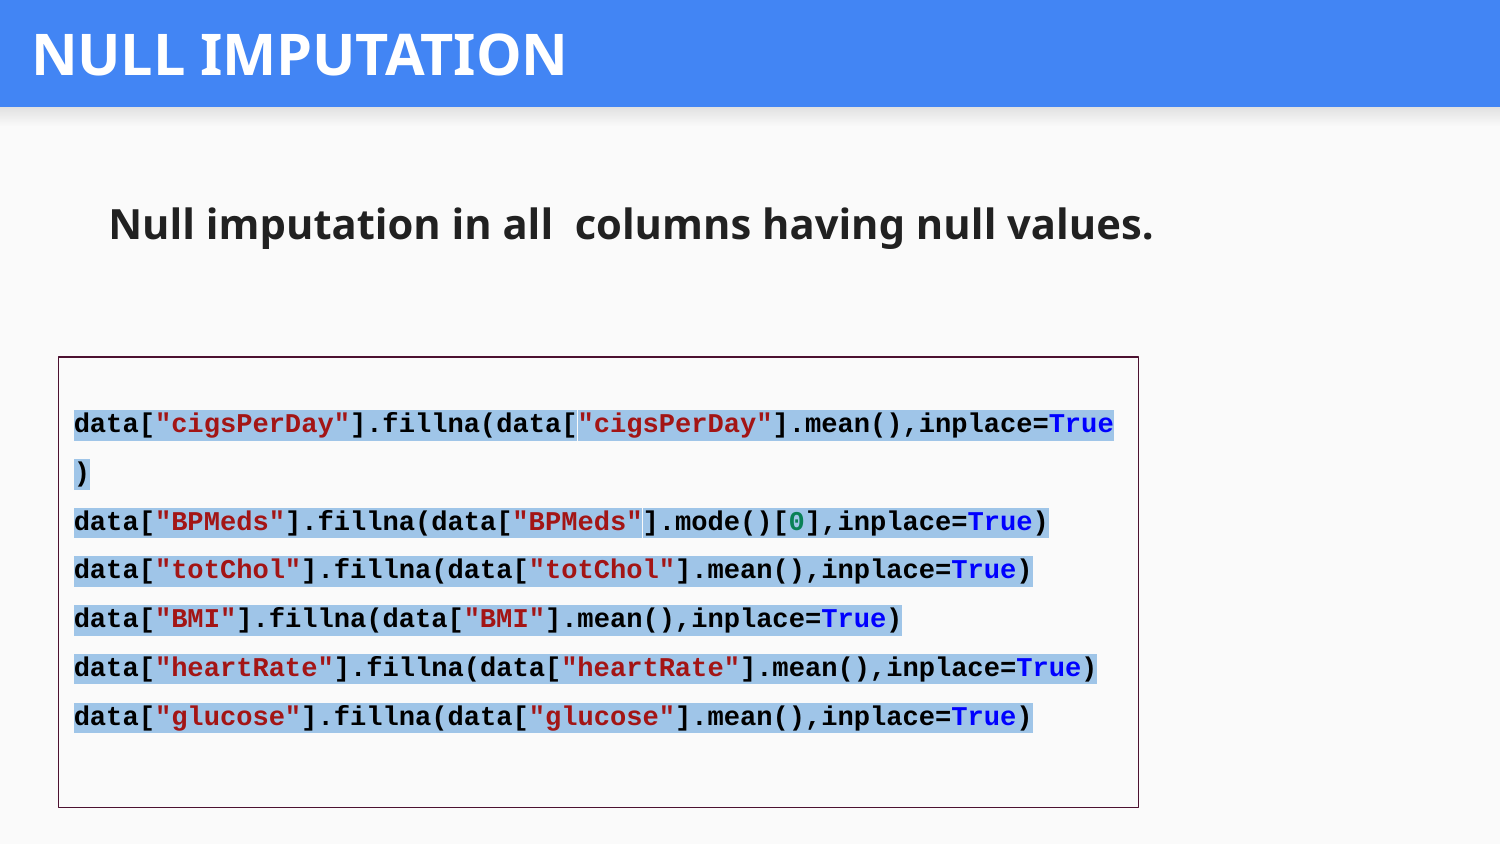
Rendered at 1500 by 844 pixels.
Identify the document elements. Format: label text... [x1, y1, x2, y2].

text_box Null imputation in all columns having null values. [93, 183, 1282, 301]
text_box data["cigsPerDay"].fillna(data["cigsPerDay"].mean(),inplace=True) data["BPMeds"].fillna(data["BPMeds"].mode()[0],inplace=True) data["totChol"].fillna(data["totChol"].mean(),inplace=True) data["BMI"].fillna(data["BMI"].mean(),inplace=True) data["heartRate"].fillna(data["heartRate"].mean(),inplace=True) data["glucose"].fillna(data["glucose"].mean(),inplace=True) [58, 357, 1139, 808]
title NULL IMPUTATION [16, 2, 1464, 102]
